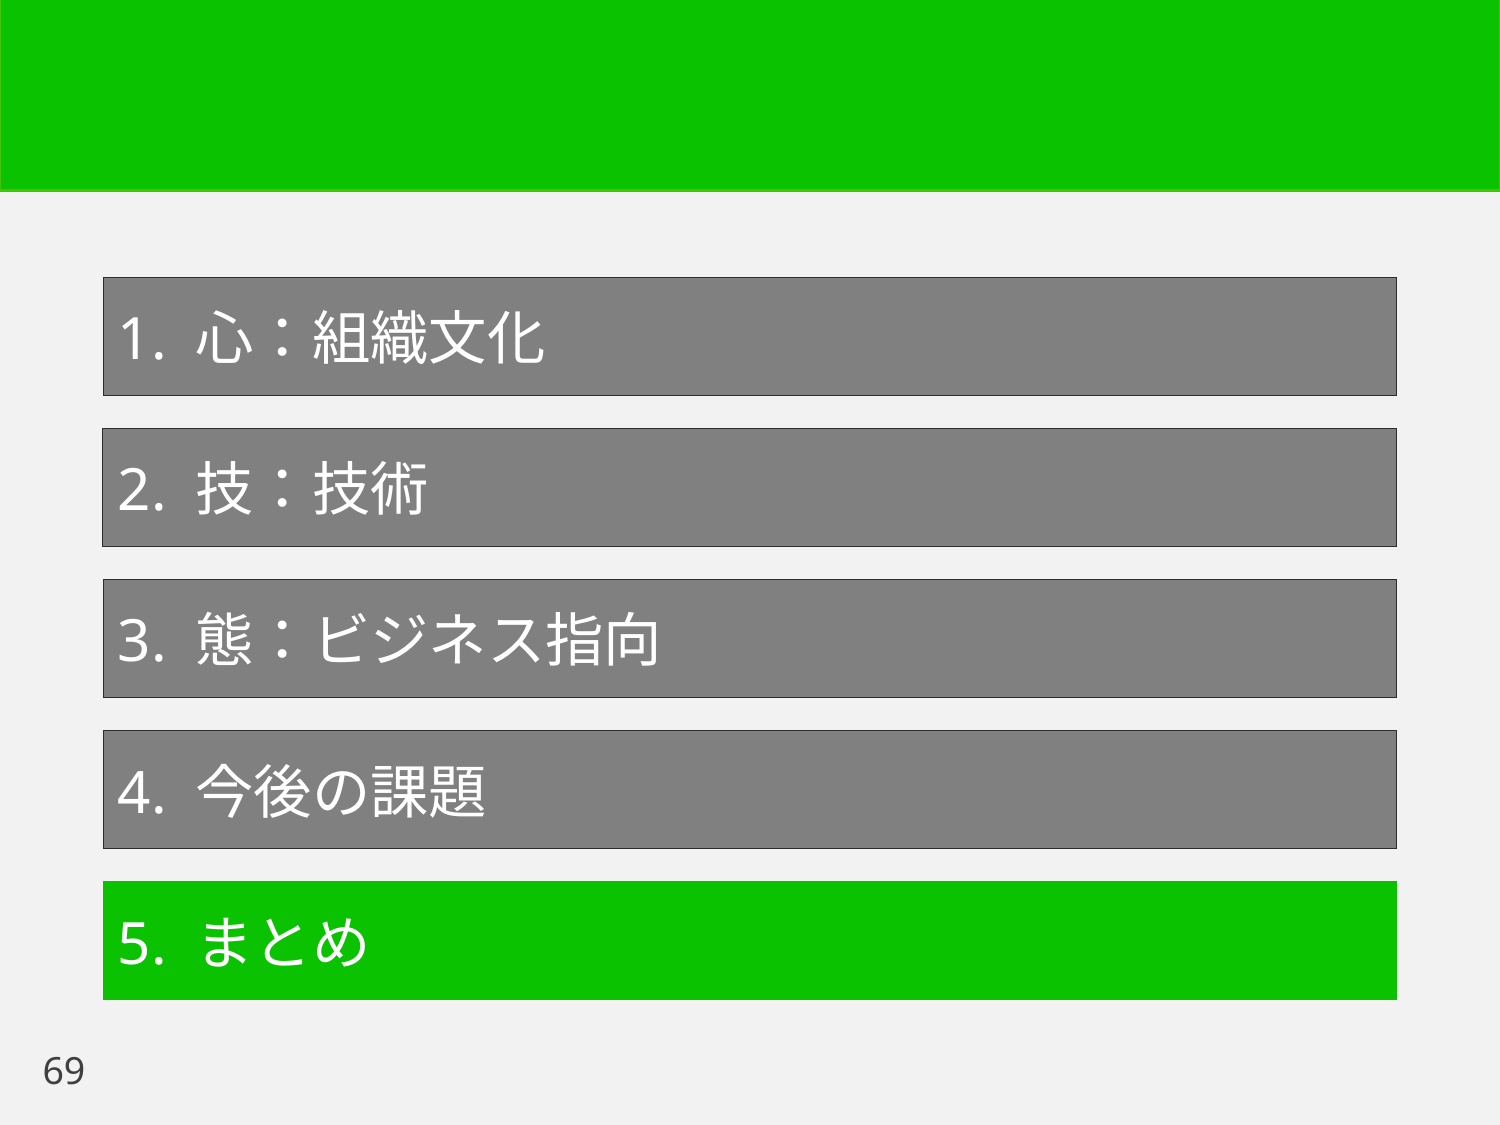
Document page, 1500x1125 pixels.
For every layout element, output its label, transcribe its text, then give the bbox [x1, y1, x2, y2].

text_box 3. 態：ビジネス指向 [103, 579, 1397, 698]
text_box 5. まとめ [103, 881, 1397, 1000]
text_box 4. 今後の課題 [103, 730, 1397, 849]
text_box 1. 心：組織文化 [103, 277, 1397, 396]
text_box 2. 技：技術 [102, 428, 1397, 547]
slide_number 69 [27, 1042, 146, 1102]
